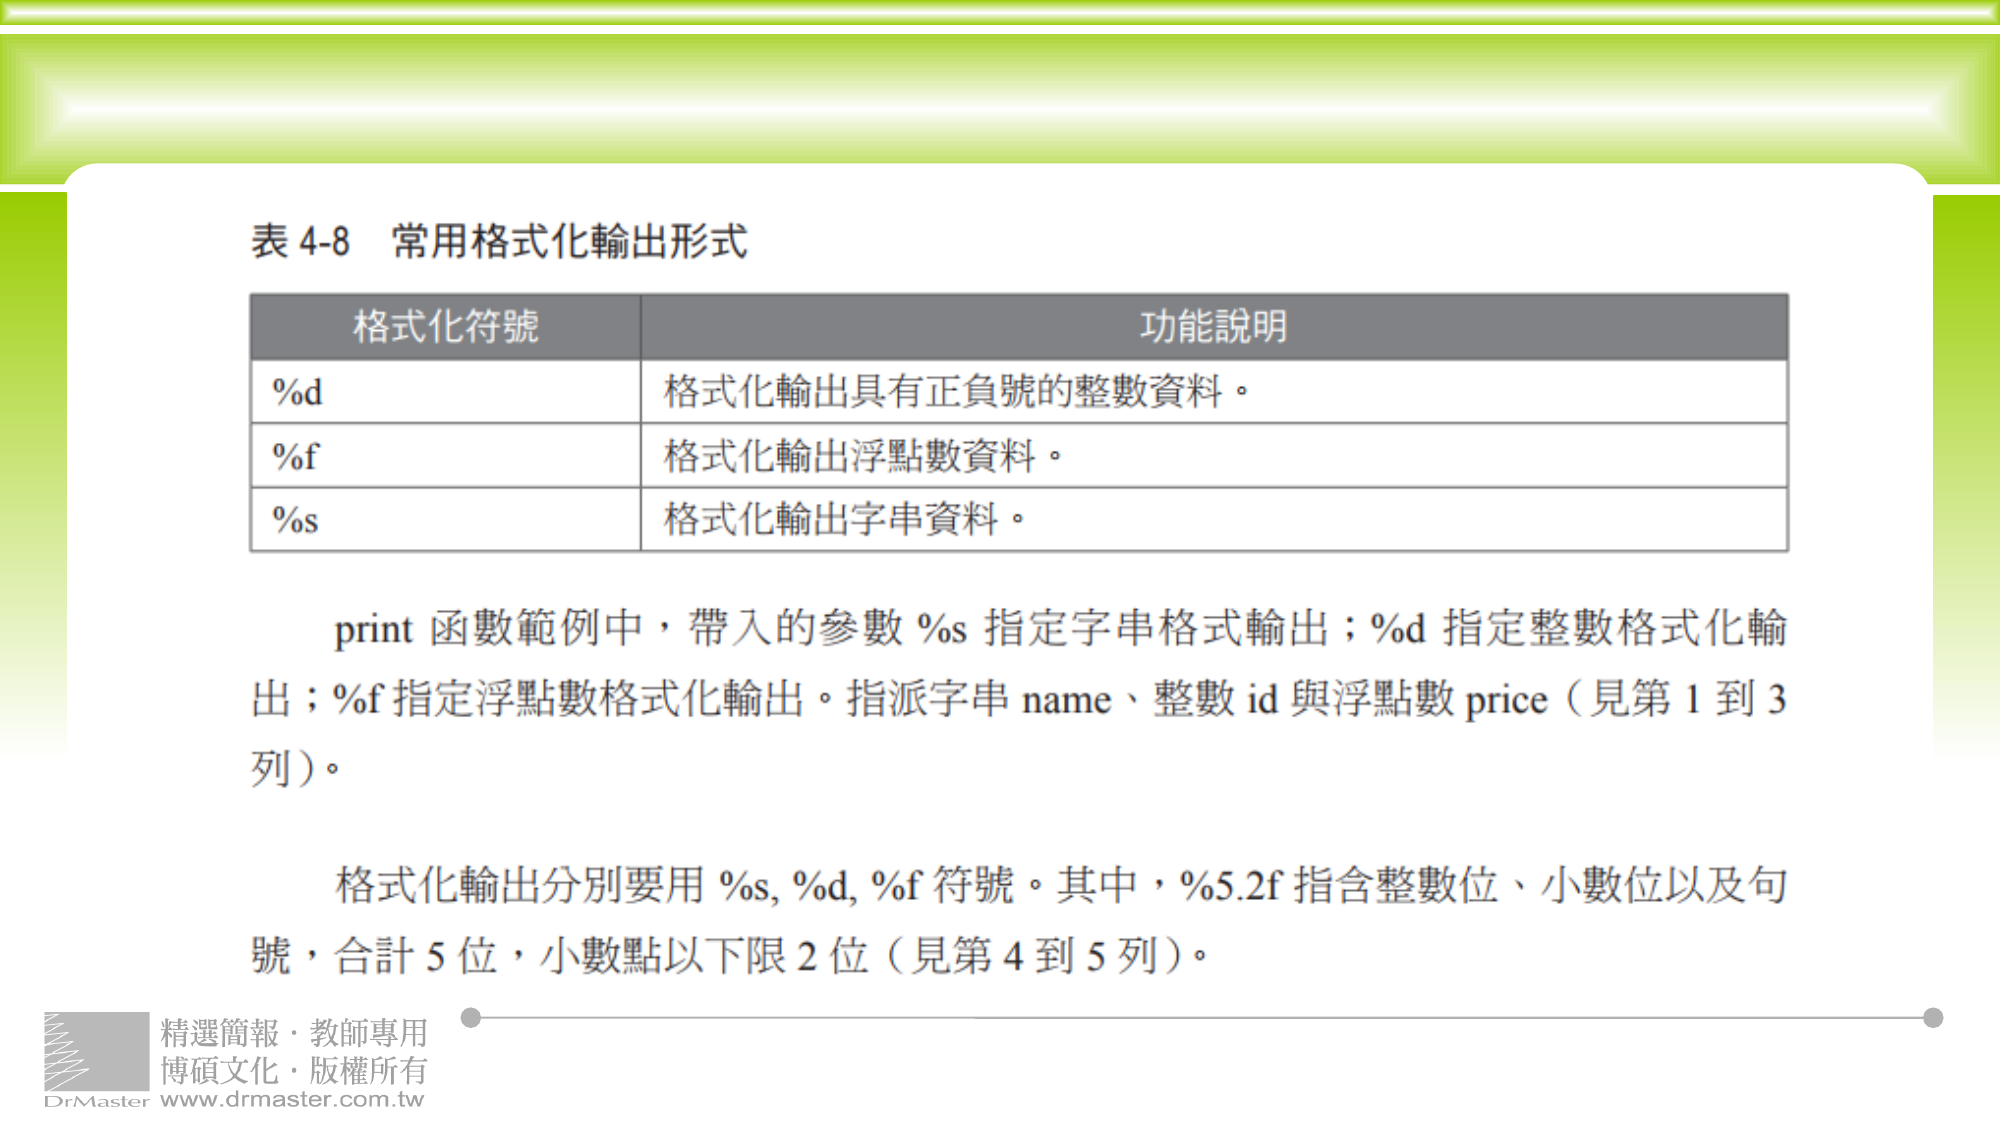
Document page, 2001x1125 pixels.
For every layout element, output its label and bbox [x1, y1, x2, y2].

list [228, 184, 1851, 1004]
picture [44, 1012, 429, 1110]
